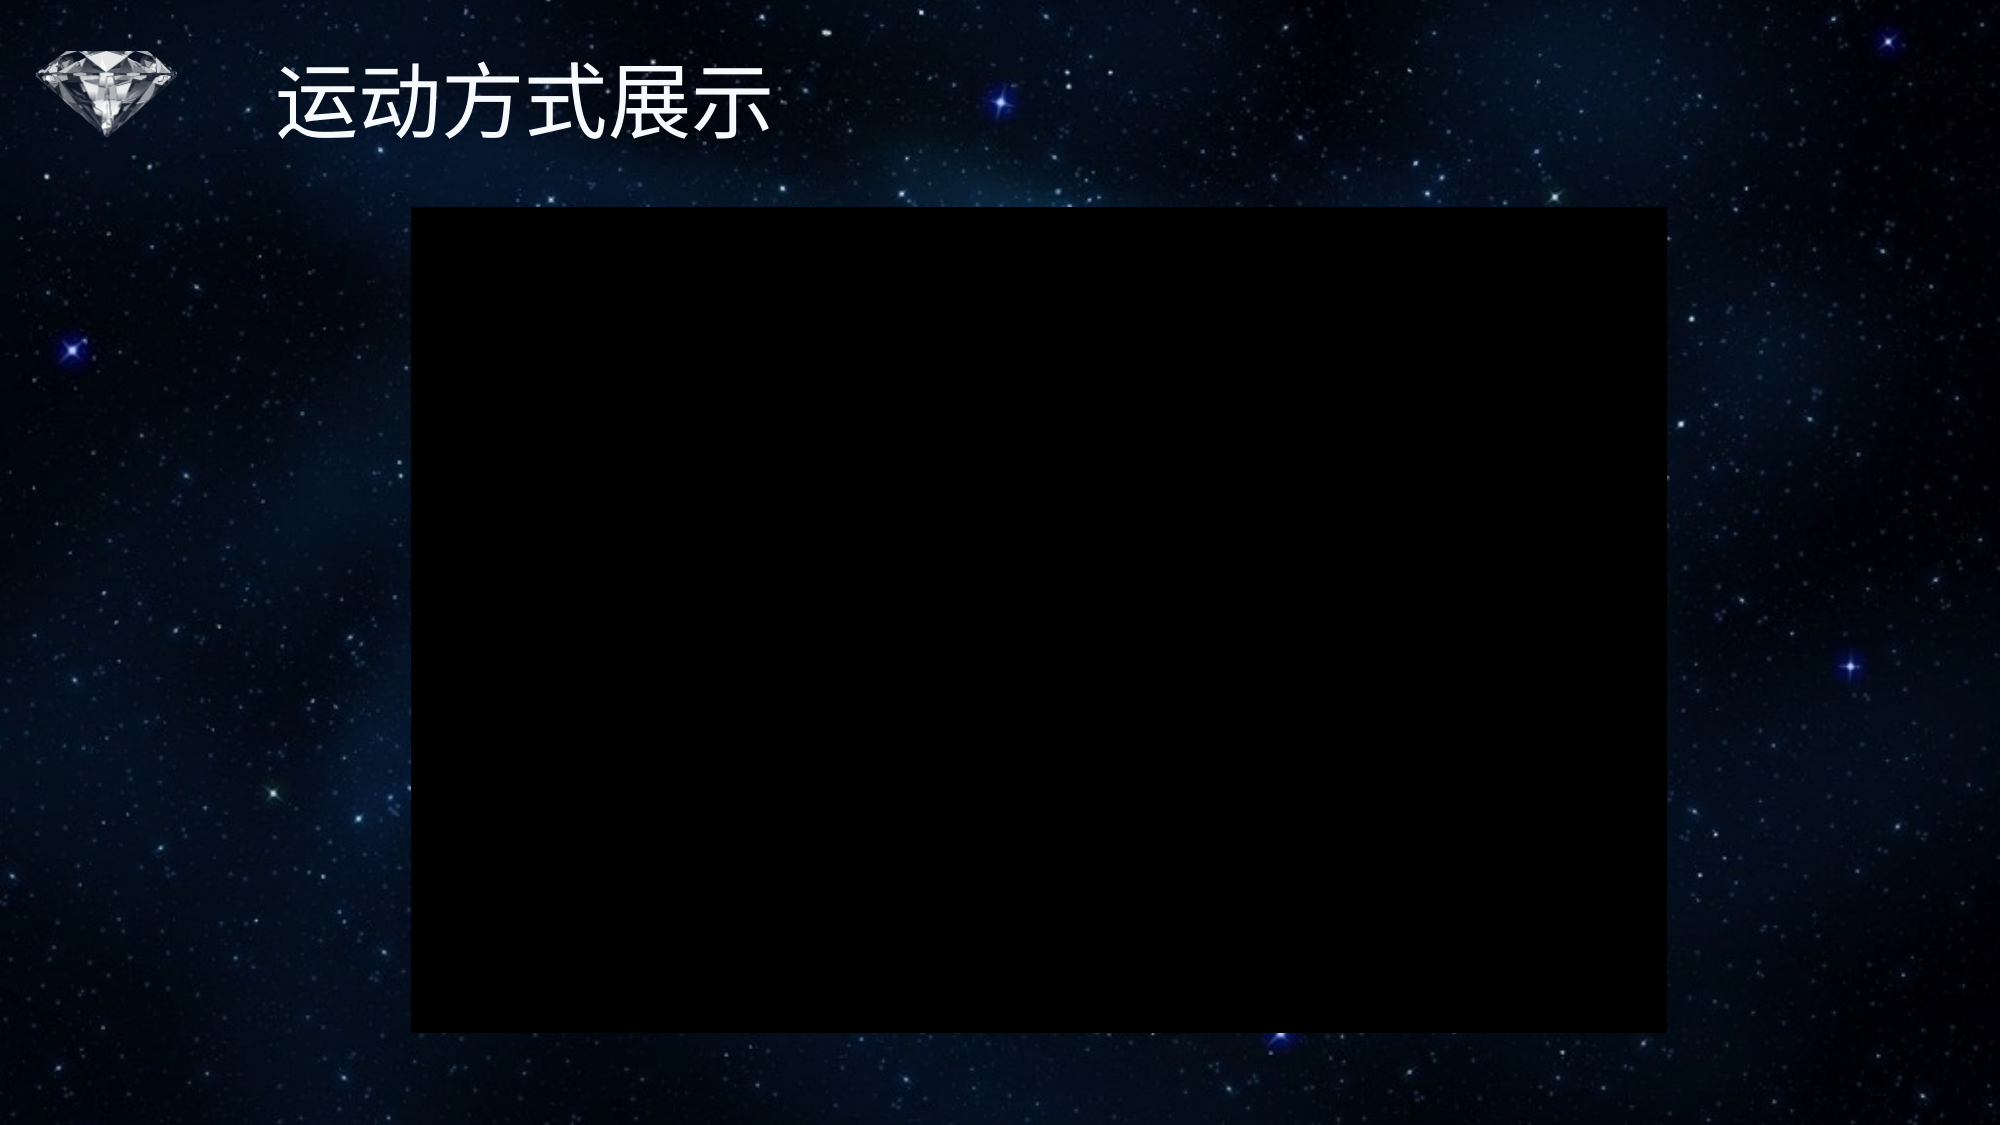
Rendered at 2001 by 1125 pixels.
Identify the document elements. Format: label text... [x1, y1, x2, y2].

text_box 运动方式展示 [108, 32, 944, 166]
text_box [410, 206, 1668, 1034]
picture [0, 0, 2000, 1125]
